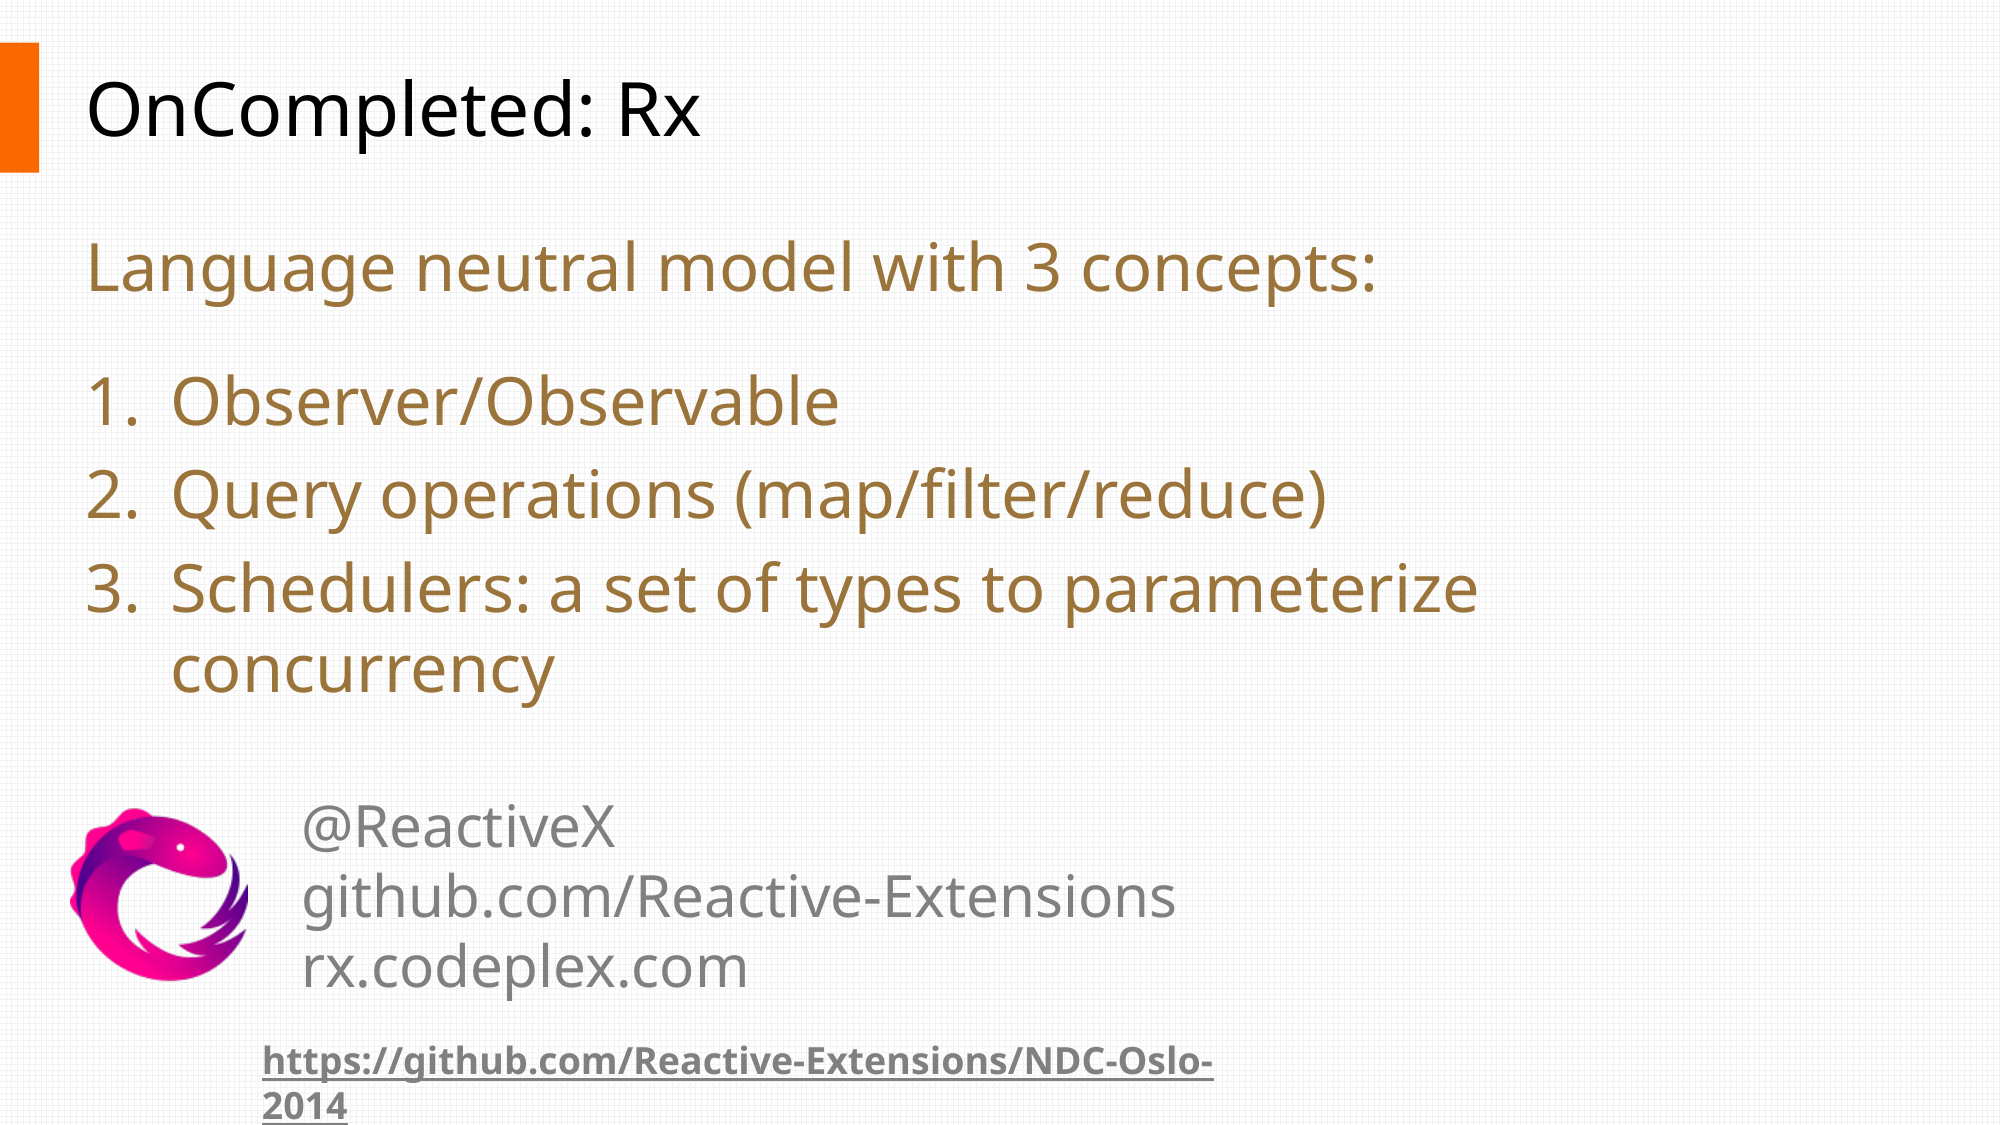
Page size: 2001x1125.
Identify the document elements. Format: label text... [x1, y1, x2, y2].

text_box https://github.com/Reactive-Extensions/NDC-Oslo-2014 [247, 1029, 1267, 1125]
text_box @ReactiveX github.com/Reactive-Extensions rx.codeplex.com [286, 781, 1409, 1007]
list Language neutral model with 3 concepts: Observer/Observable Query operations (map/filter/reduce) Schedulers: a set of types to parameterize concurrency [70, 217, 1863, 1014]
picture [70, 806, 248, 984]
title OnCompleted: Rx [70, 42, 1863, 171]
